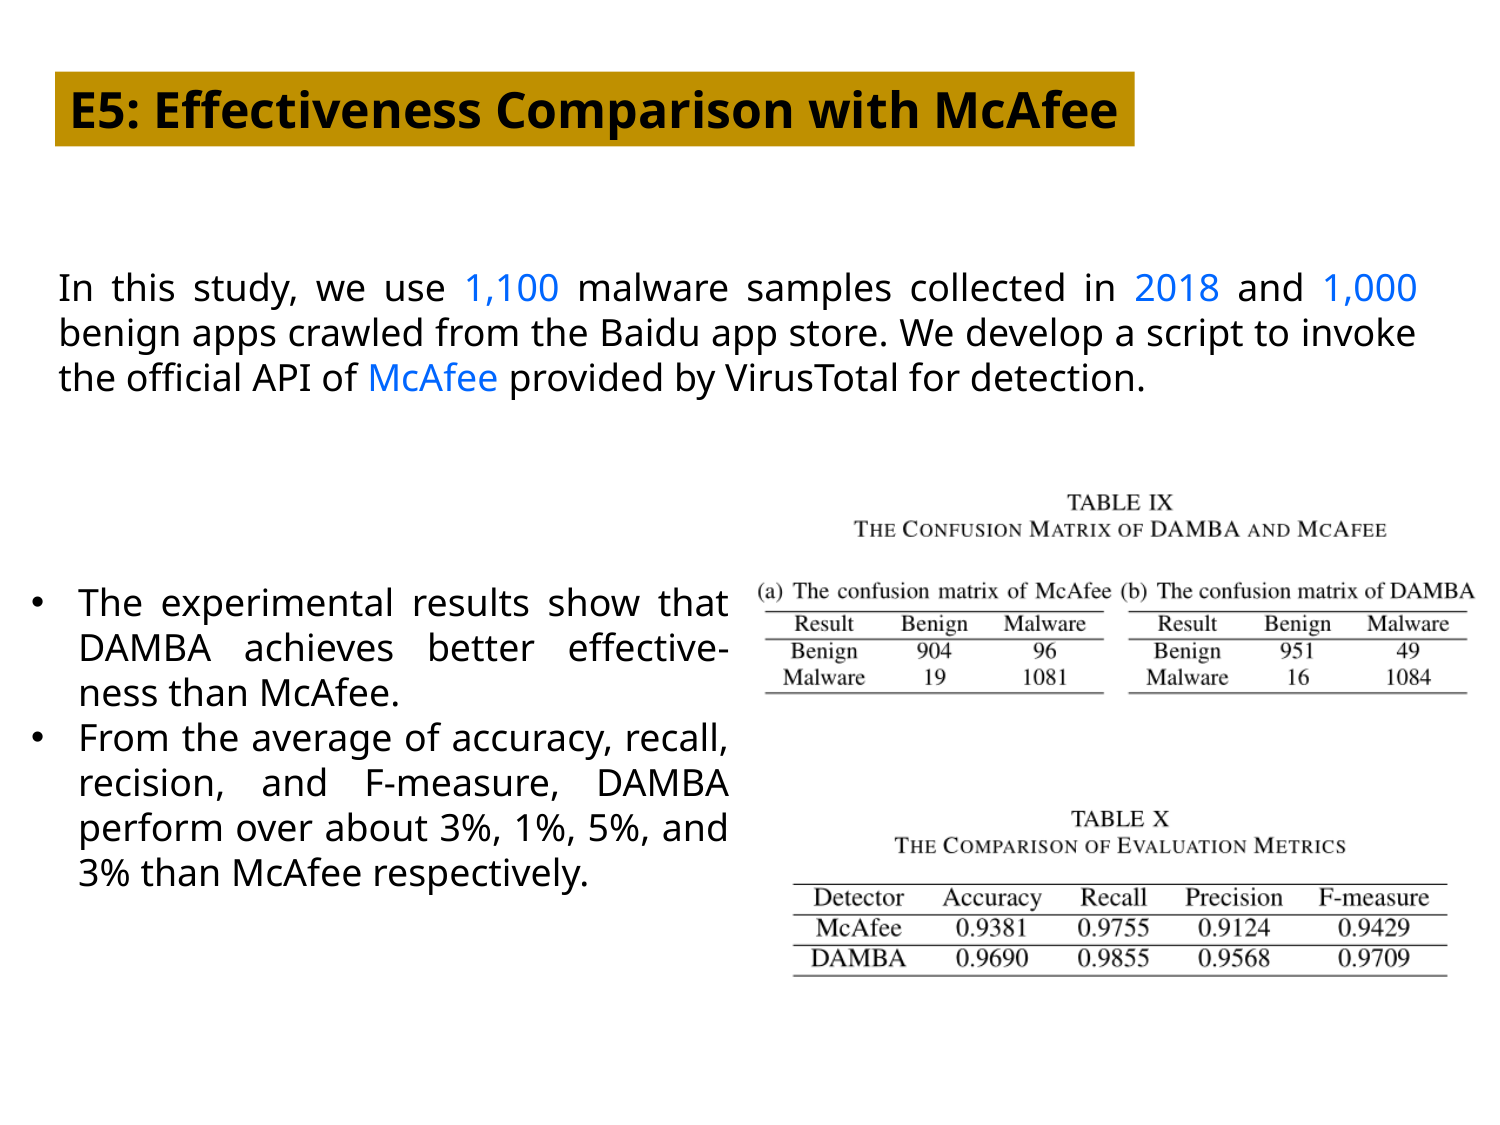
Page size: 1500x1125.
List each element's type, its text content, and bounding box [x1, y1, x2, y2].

picture [755, 491, 1484, 985]
text_box In this study, we use 1,100 malware samples collected in 2018 and 1,000 benign apps crawled from the Baidu app store. We develop a script to invoke the official API of McAfee provided by VirusTotal for detection. [43, 256, 1433, 407]
text_box The experimental results show that DAMBA achieves better effective-ness than McAfee. From the average of accuracy, recall, recision, and F-measure, DAMBA perform over about 3%, 1%, 5%, and 3% than McAfee respectively. [16, 571, 745, 902]
text_box E5: Effectiveness Comparison with McAfee [55, 71, 1135, 147]
